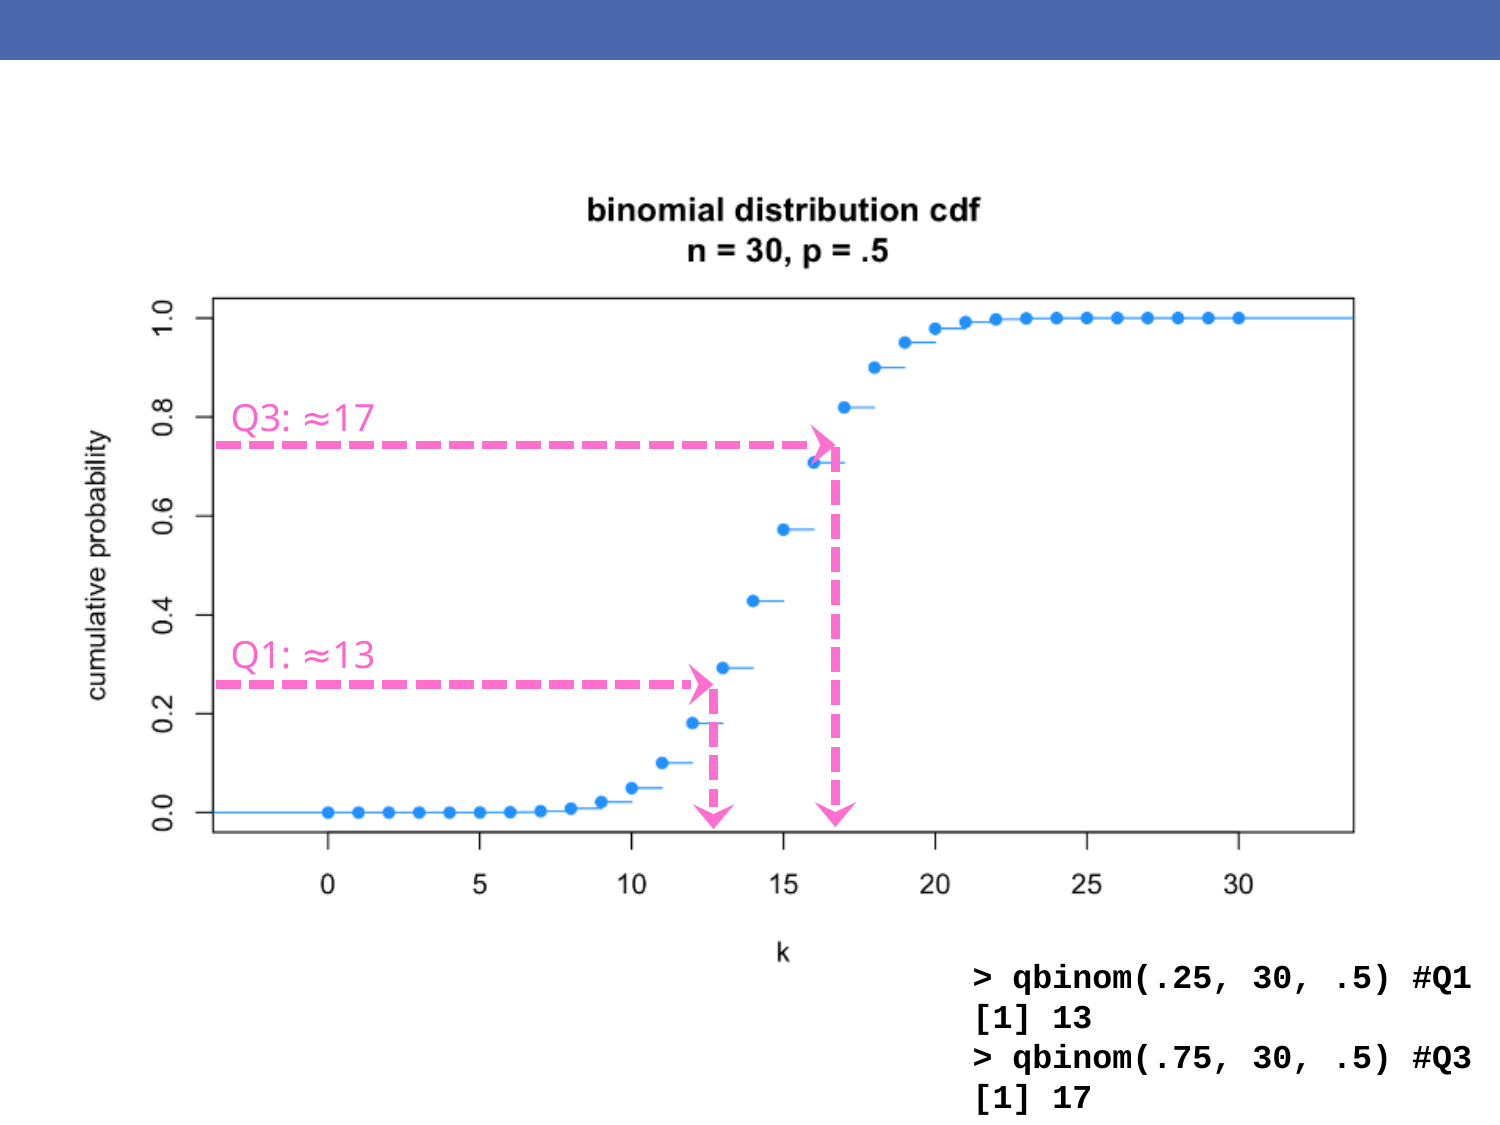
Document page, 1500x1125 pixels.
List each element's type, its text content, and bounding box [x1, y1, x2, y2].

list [74, 101, 1426, 1063]
text_box > qbinom(.25, 30, .5) #Q1 [1] 13 > qbinom(.75, 30, .5) #Q3 [1] 17 [957, 948, 1500, 1123]
